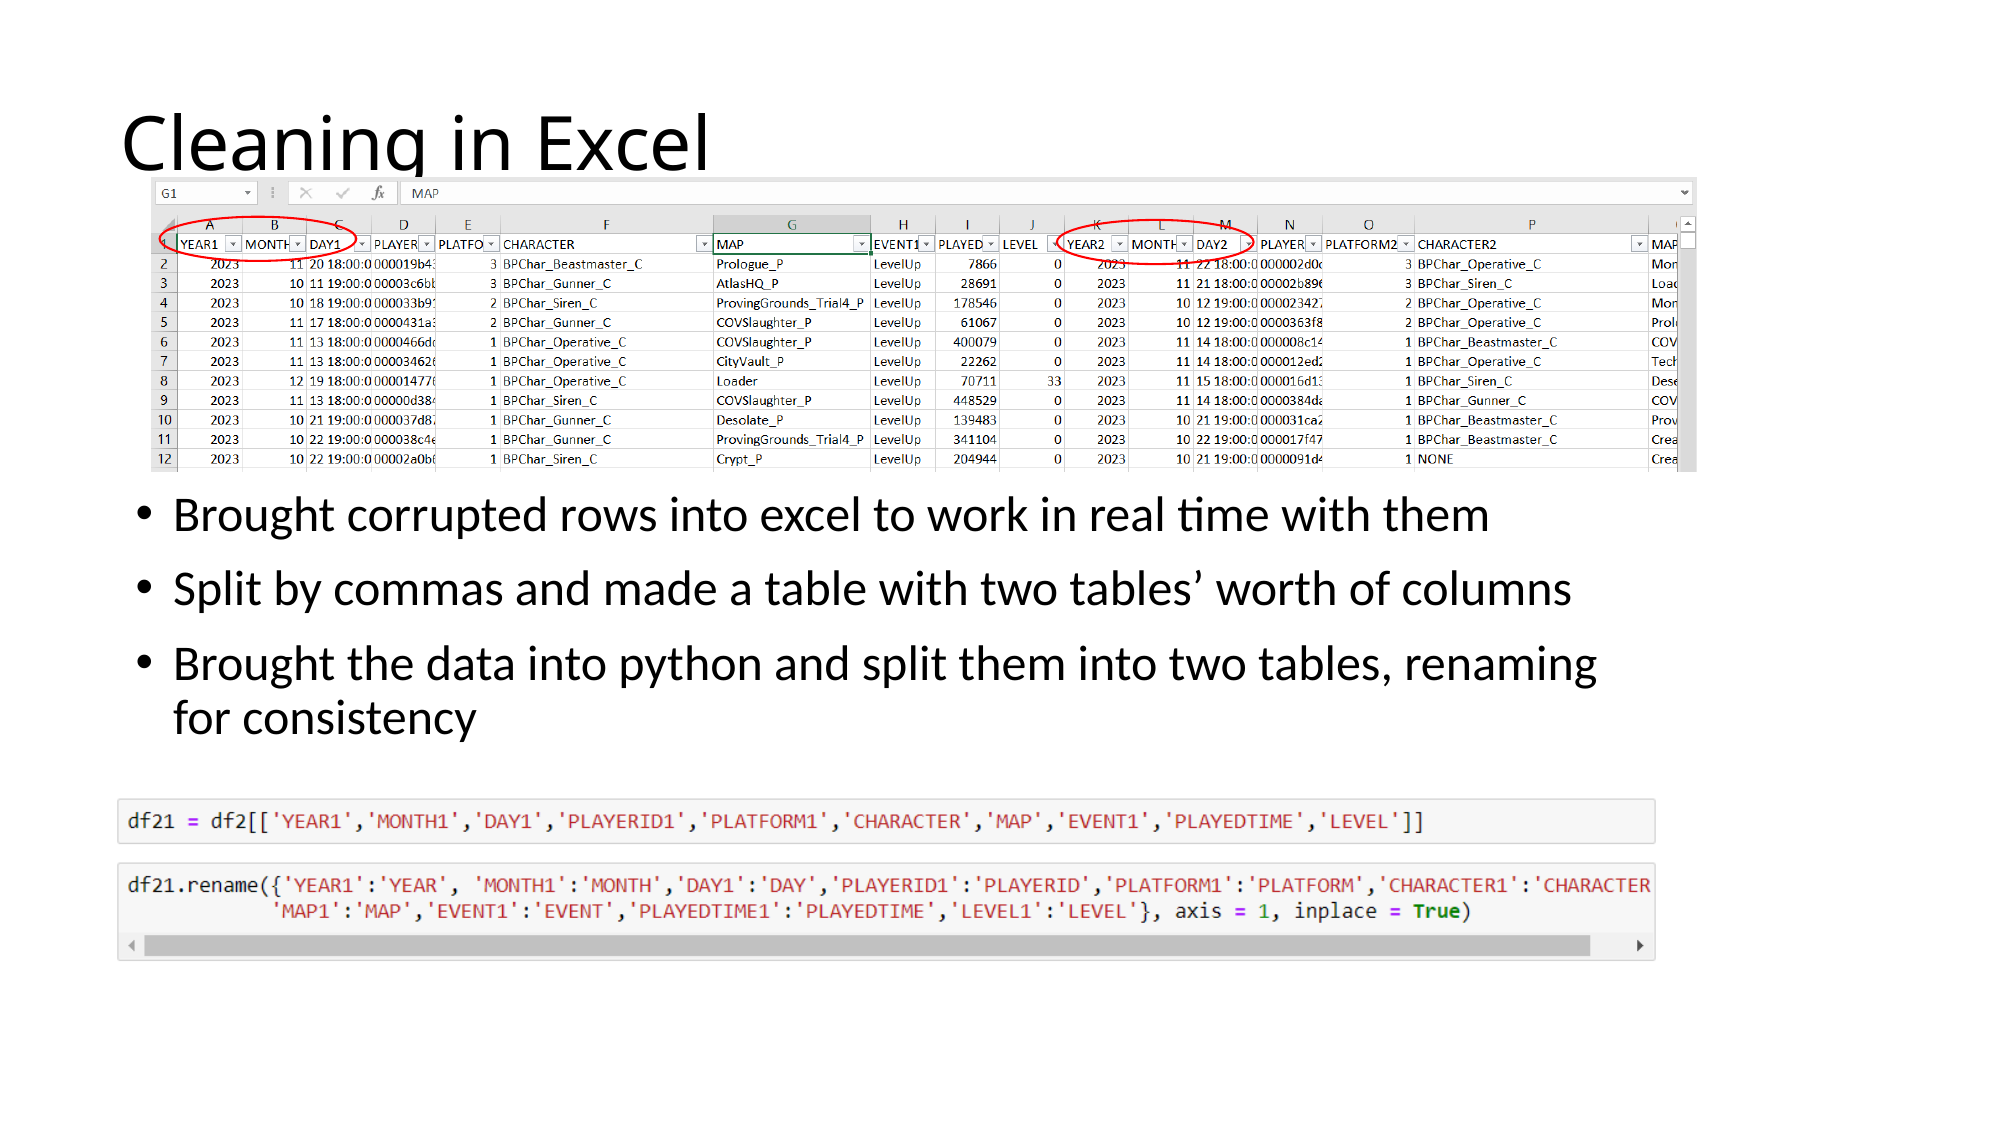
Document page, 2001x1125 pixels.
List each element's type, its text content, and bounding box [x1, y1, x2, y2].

picture [105, 774, 1667, 966]
picture [151, 177, 1697, 472]
title Cleaning in Excel [105, 52, 1895, 240]
list Brought corrupted rows into excel to work in real time with them Split by commas and made a table with two tables’ worth of columns Brought the data into python and split them into two tables, renaming for consistency [120, 480, 1667, 765]
